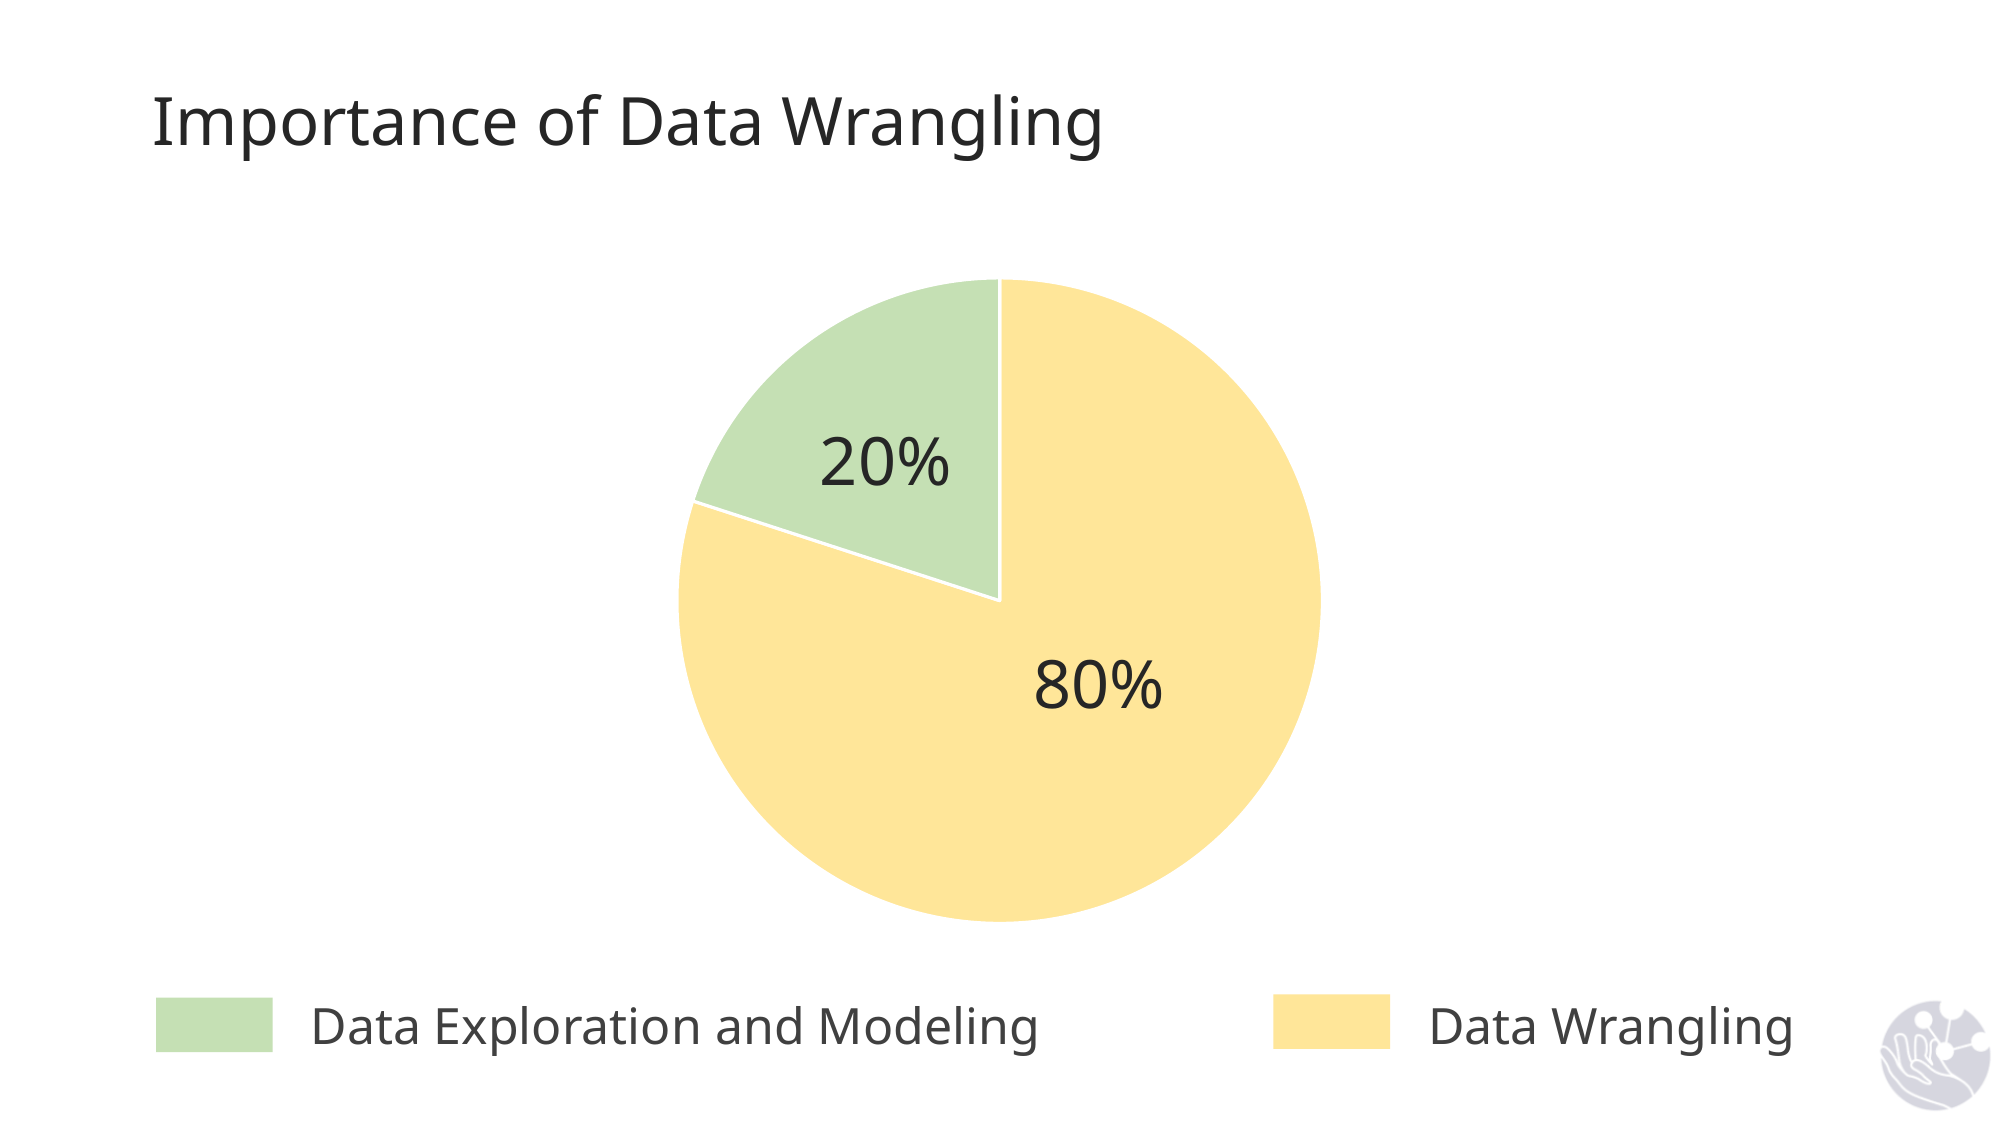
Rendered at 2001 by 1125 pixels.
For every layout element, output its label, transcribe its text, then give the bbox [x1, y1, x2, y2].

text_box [1273, 986, 2000, 1063]
picture [1866, 989, 1998, 1123]
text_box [547, 264, 1452, 937]
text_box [156, 986, 1154, 1063]
text_box Importance of Data Wrangling [138, 41, 1862, 207]
